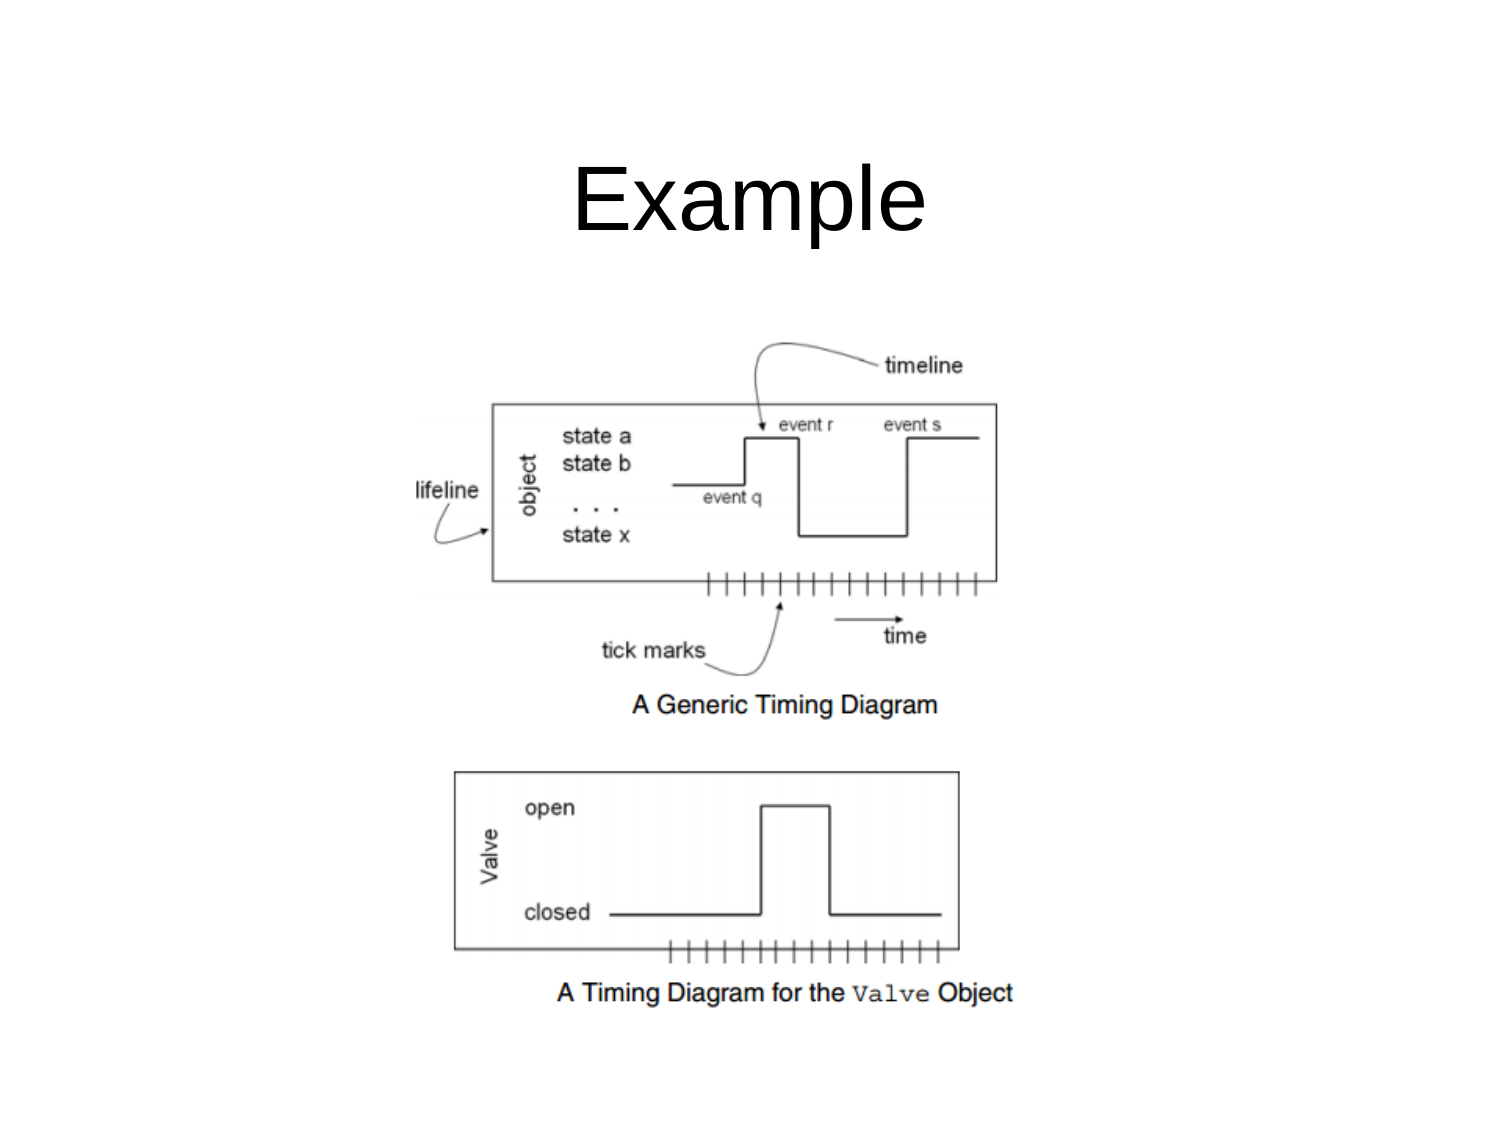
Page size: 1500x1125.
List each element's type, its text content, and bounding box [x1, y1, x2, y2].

title Example [112, 99, 1388, 288]
picture [387, 324, 1032, 1025]
